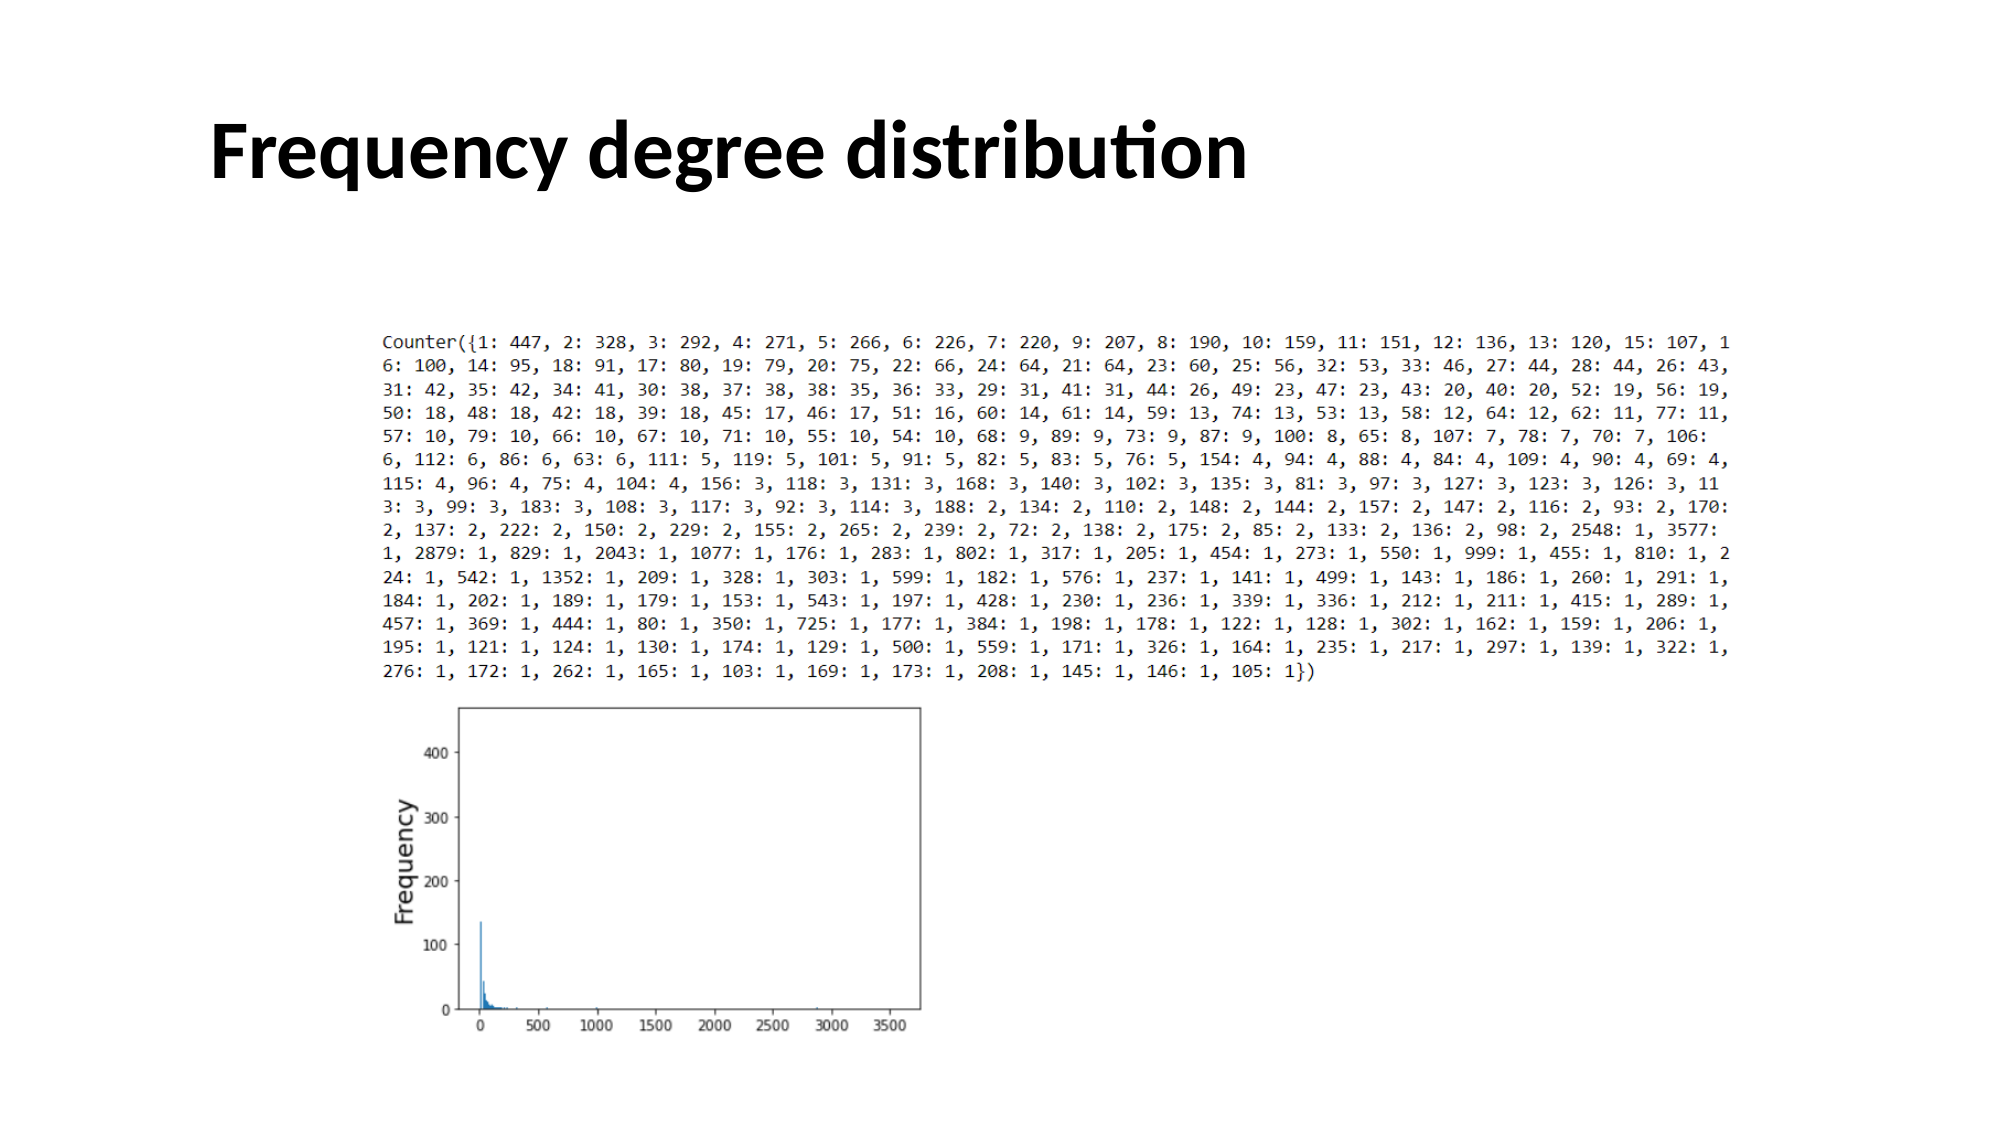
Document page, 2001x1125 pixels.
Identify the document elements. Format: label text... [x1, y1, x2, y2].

picture [249, 335, 1751, 1038]
text_box Frequency degree distribution [195, 87, 1347, 203]
